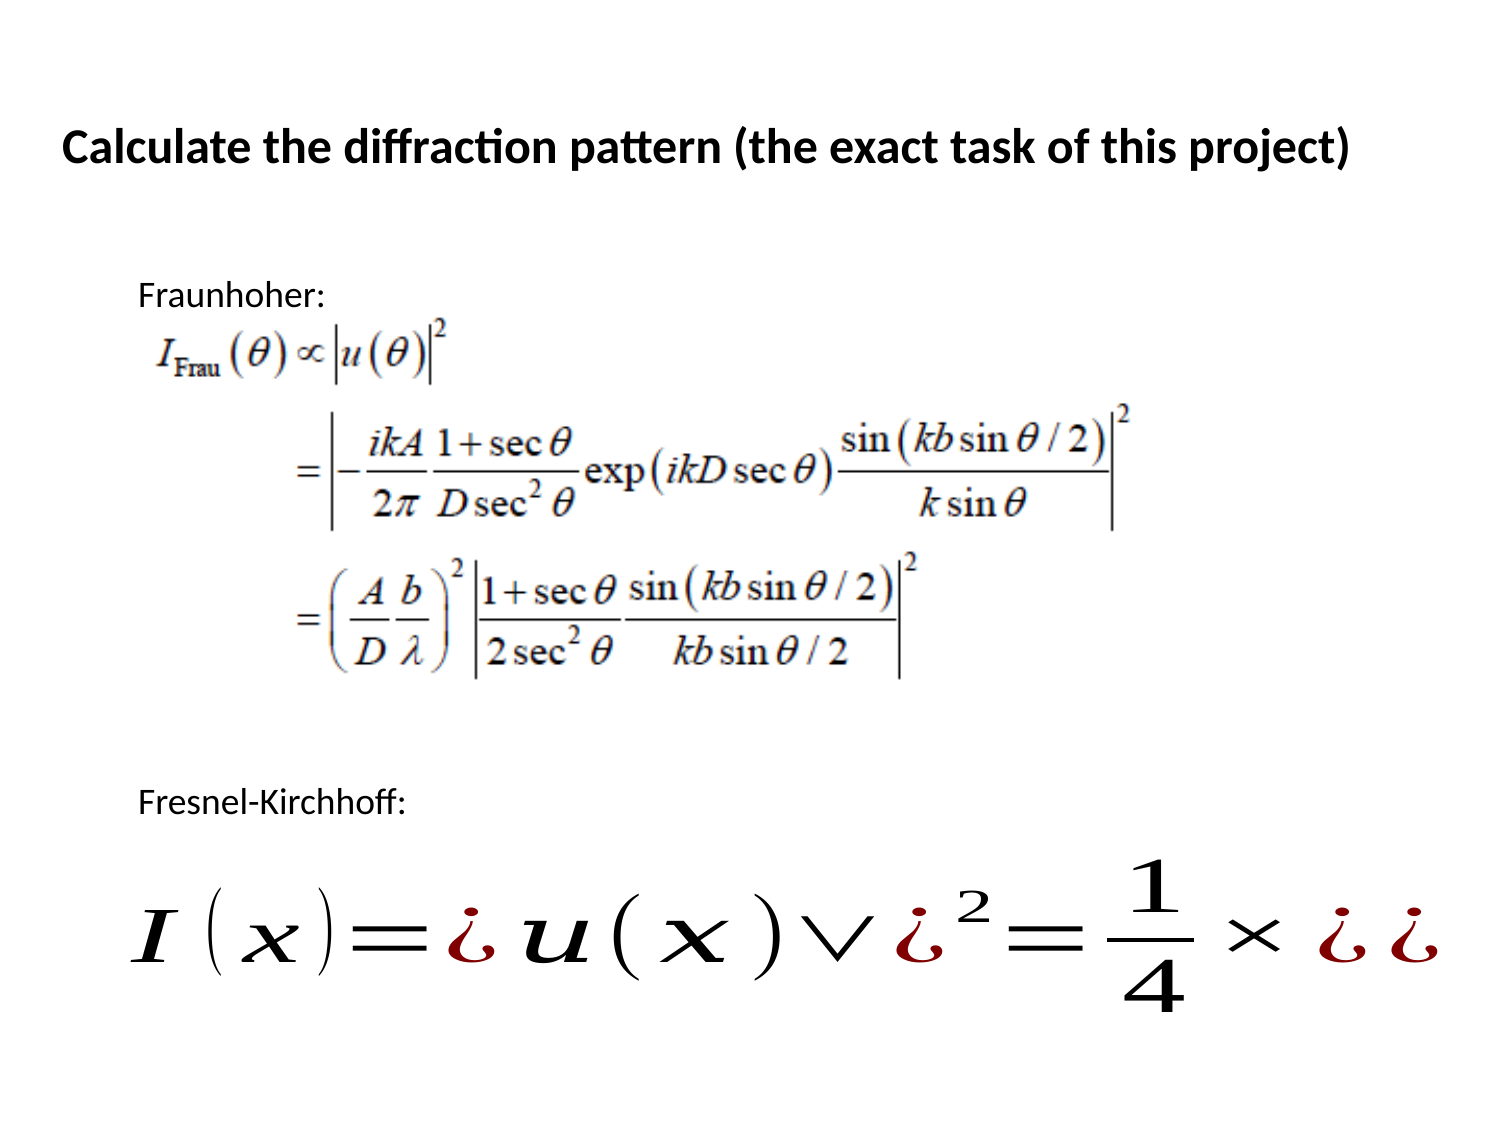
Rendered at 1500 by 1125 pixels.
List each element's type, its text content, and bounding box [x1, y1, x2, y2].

picture [123, 306, 1145, 688]
text_box Fresnel-Kirchhoff: [123, 769, 495, 830]
text_box Fraunhoher: [123, 262, 464, 306]
text_box Calculate the diffraction pattern (the exact task of this project) [47, 106, 1500, 182]
